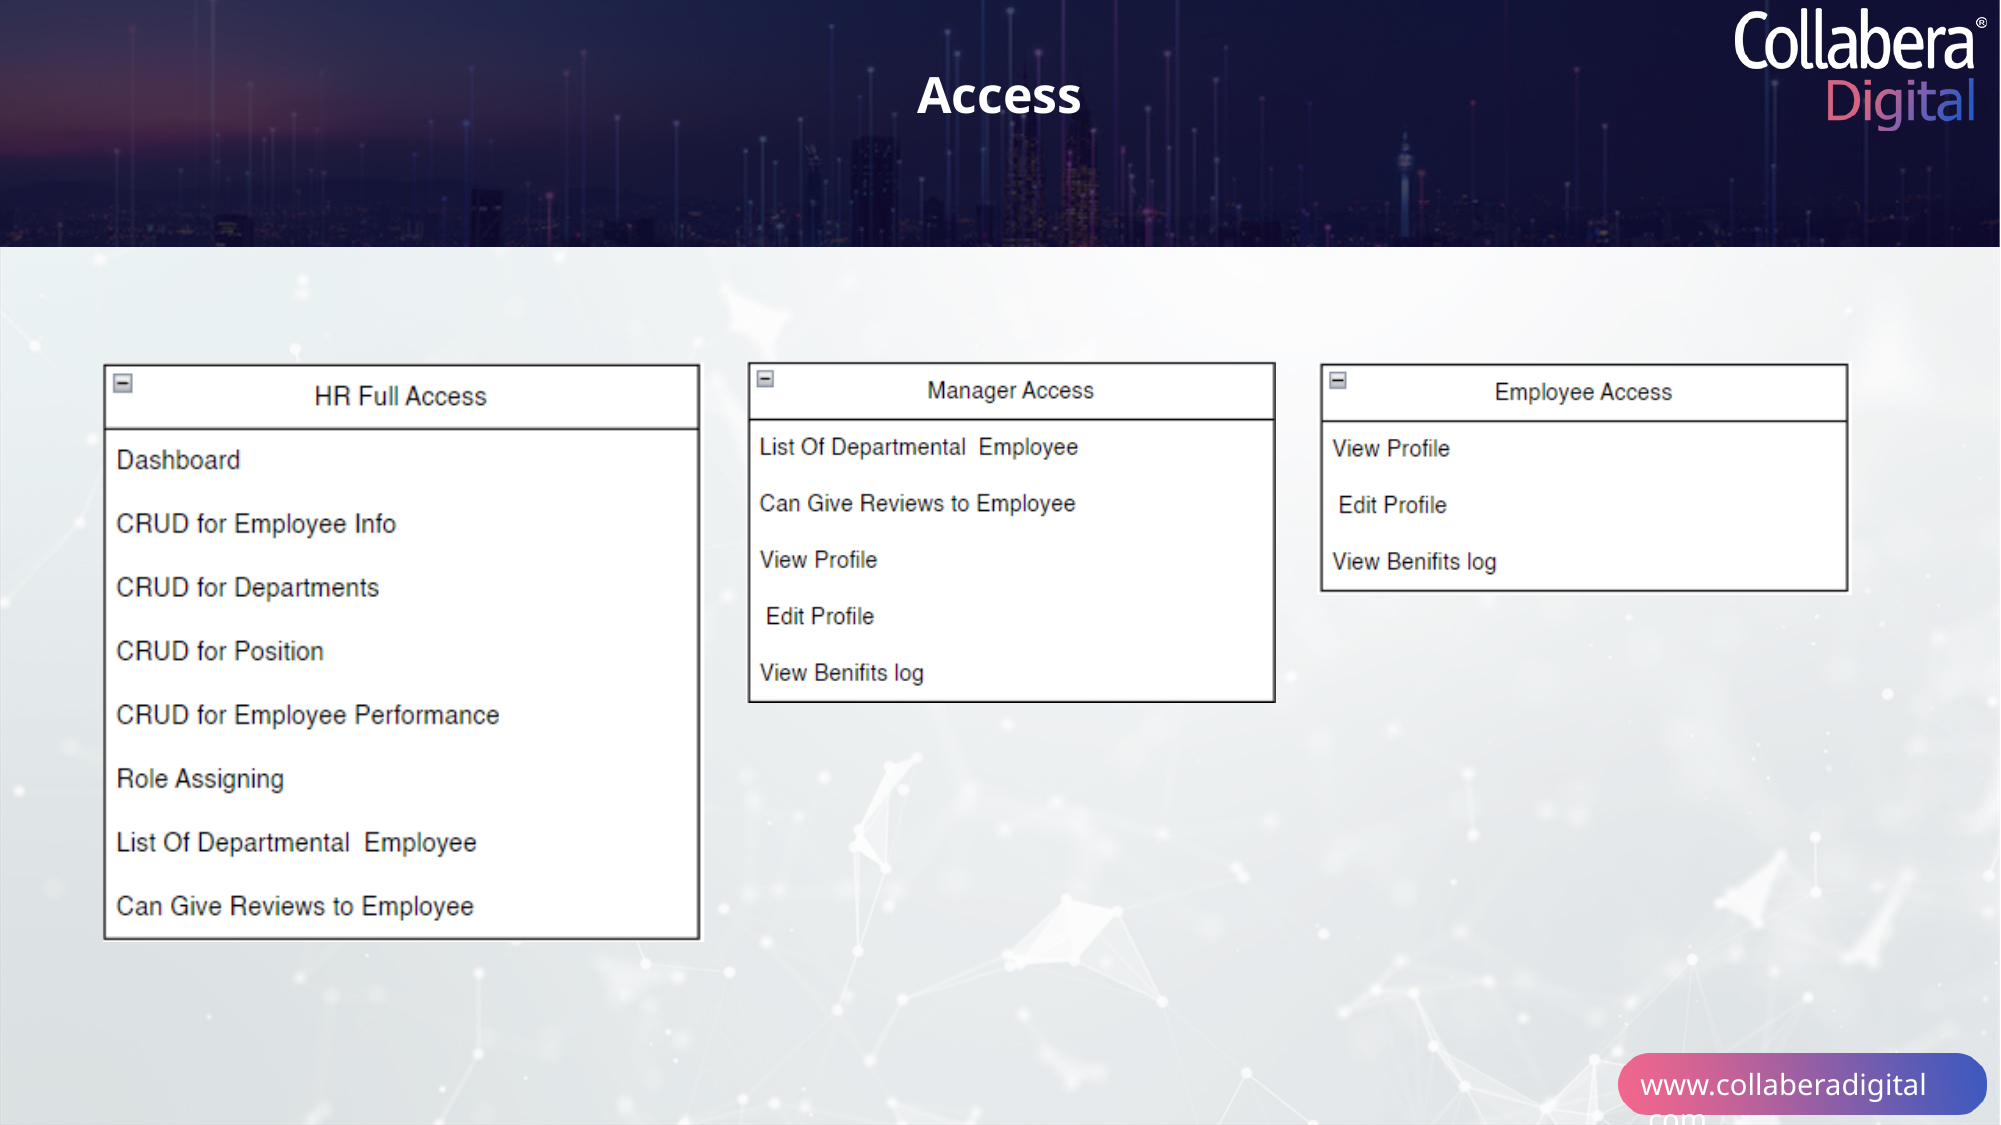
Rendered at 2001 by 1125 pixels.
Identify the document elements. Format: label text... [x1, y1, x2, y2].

picture [1694, 1116, 1701, 1125]
text_box Access [405, 56, 1594, 132]
picture [0, 0, 2000, 1125]
picture [1666, 1116, 1675, 1125]
picture [1684, 1116, 1691, 1125]
